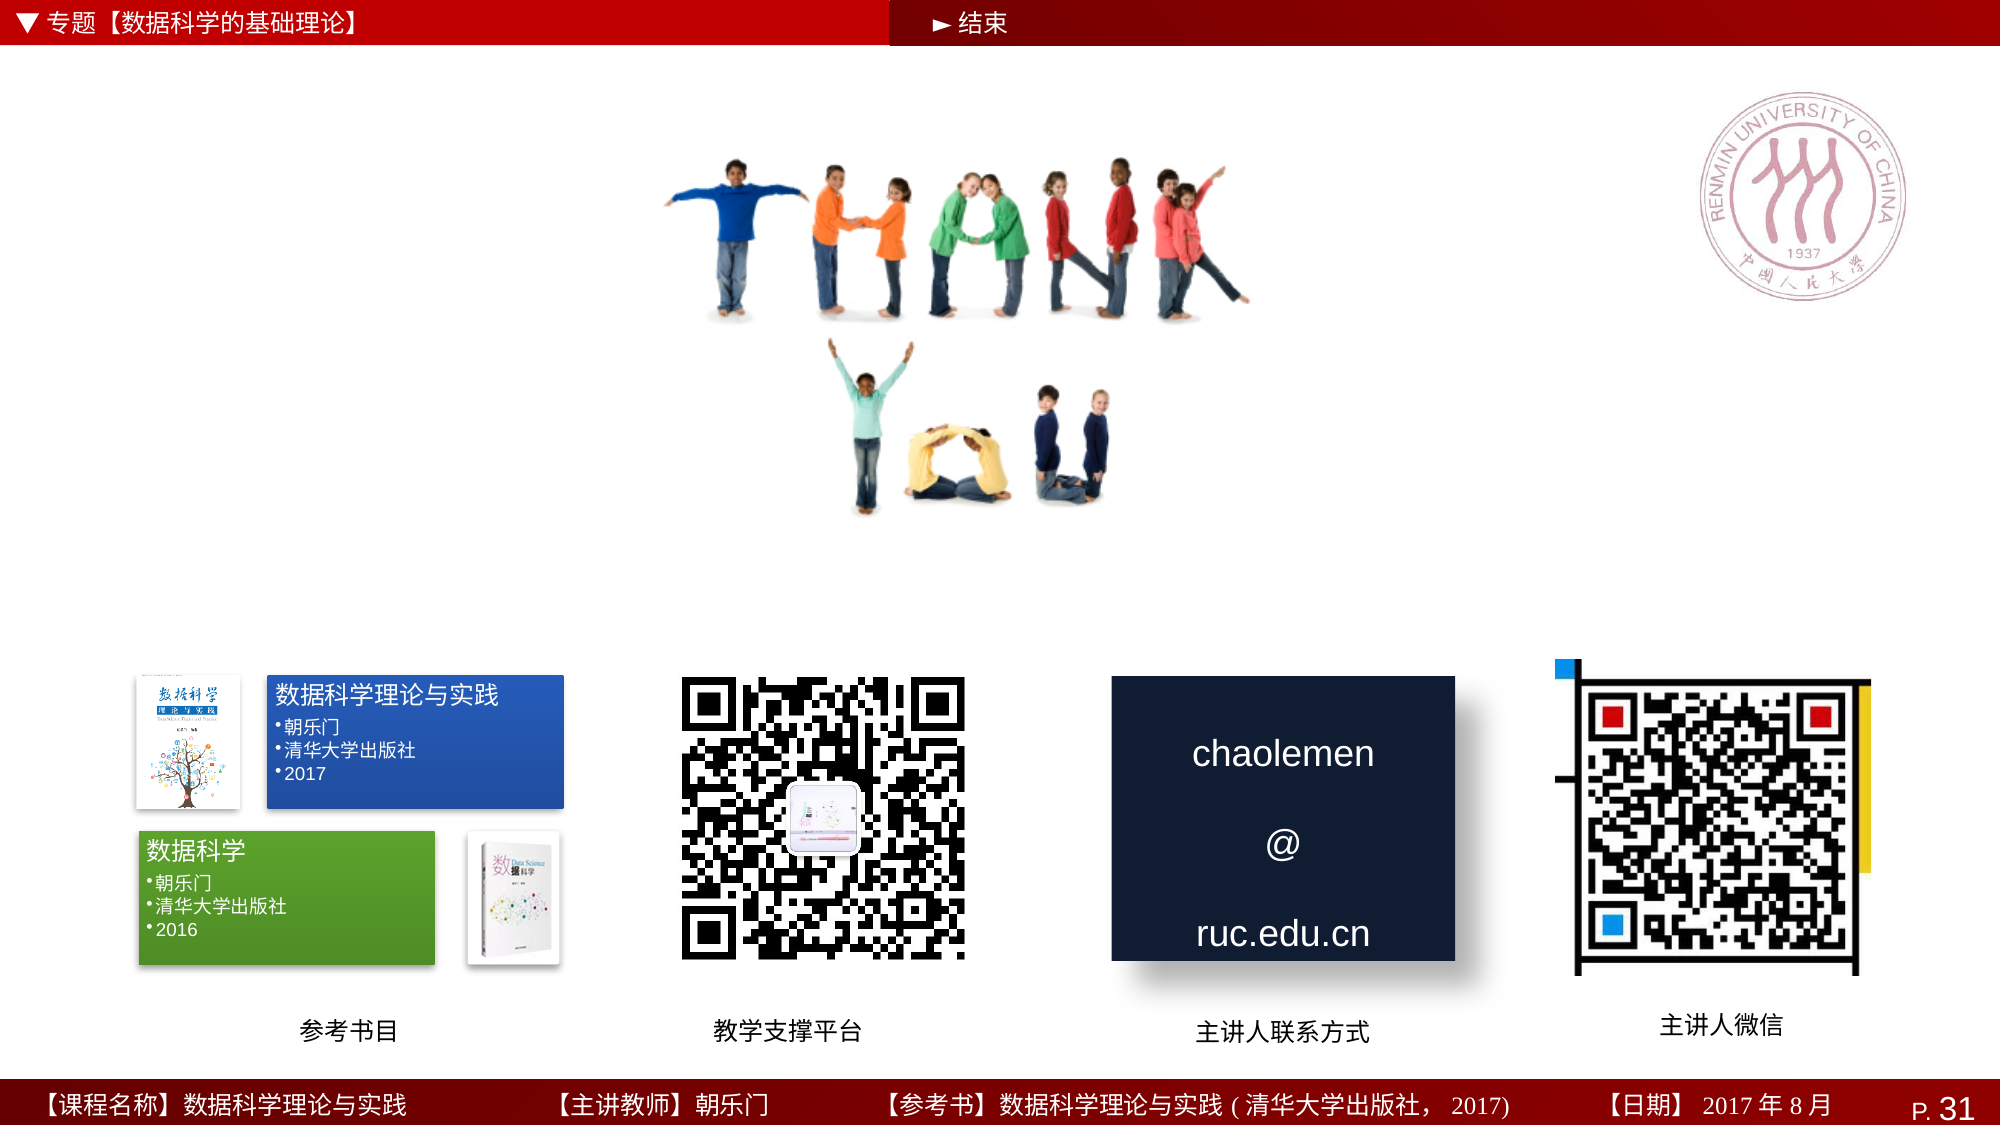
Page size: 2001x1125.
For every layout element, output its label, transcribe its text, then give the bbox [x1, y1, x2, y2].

picture [633, 113, 1284, 550]
picture [659, 654, 987, 982]
text_box 主讲人联系方式 [1154, 1009, 1413, 1055]
text_box chaolemen @ ruc.edu.cn [1108, 672, 1459, 965]
text_box 参考书目 [220, 1008, 480, 1053]
list ▼专题【数据科学的基础理论】 [0, 0, 725, 43]
picture [1696, 89, 1910, 304]
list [129, 640, 571, 1000]
text_box 主讲人微信 [1592, 1002, 1852, 1047]
picture [1555, 659, 1872, 976]
text_box 教学支撑平台 [659, 1008, 918, 1053]
list ►结束 [917, 0, 1493, 36]
